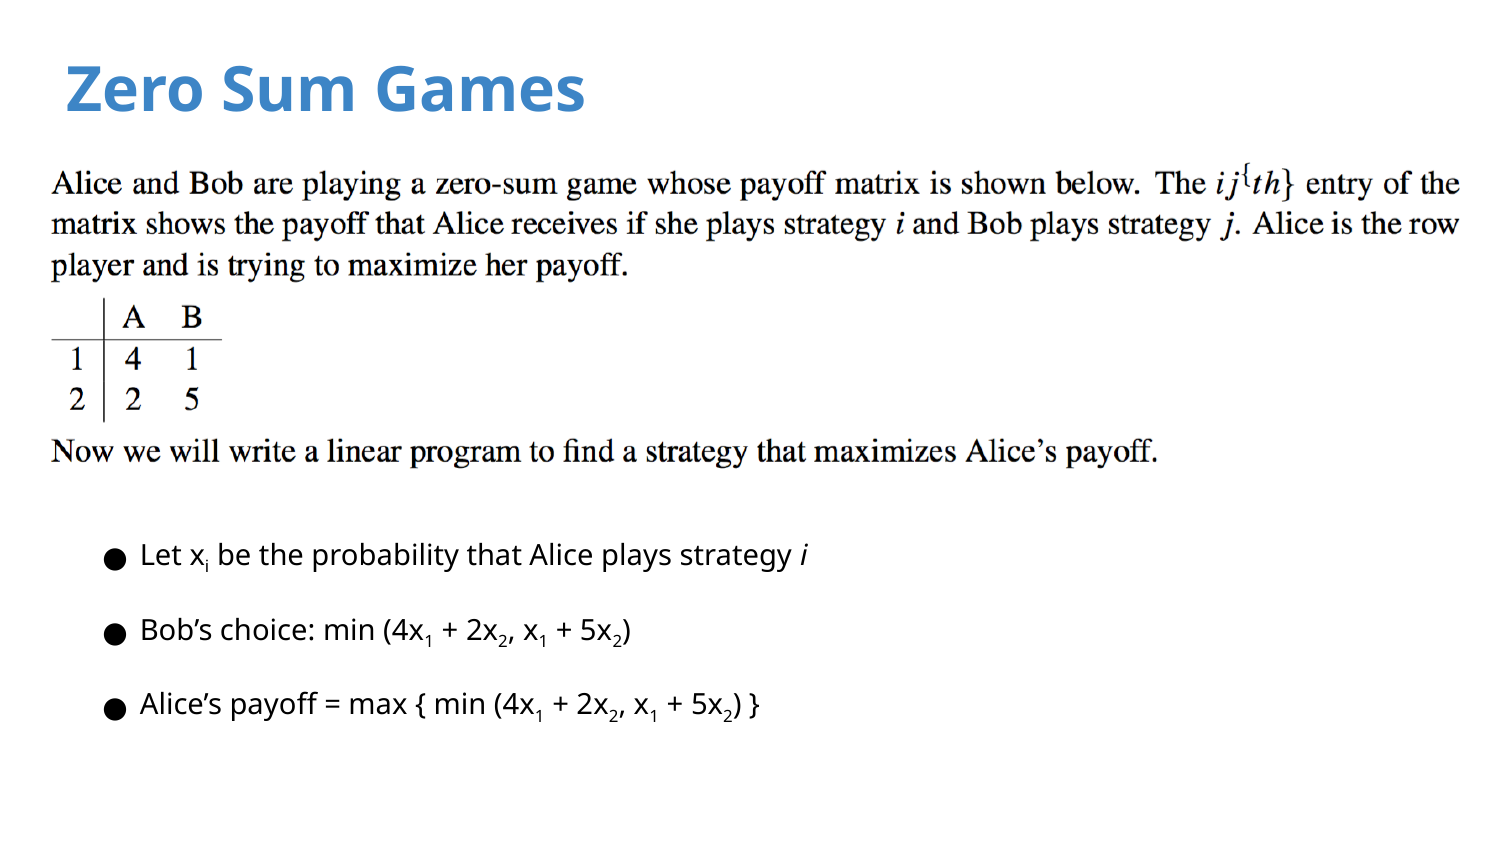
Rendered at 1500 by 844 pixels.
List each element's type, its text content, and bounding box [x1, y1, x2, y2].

picture [24, 153, 1476, 478]
text_box Let xi be the probability that Alice plays strategy i Bob’s choice: min (4x1 + 2x2, x1 + 5x2) Alice’s payoff = max { min (4x1 + 2x2, x1 + 5x2) } [49, 521, 1354, 767]
title Zero Sum Games [51, 34, 1449, 129]
